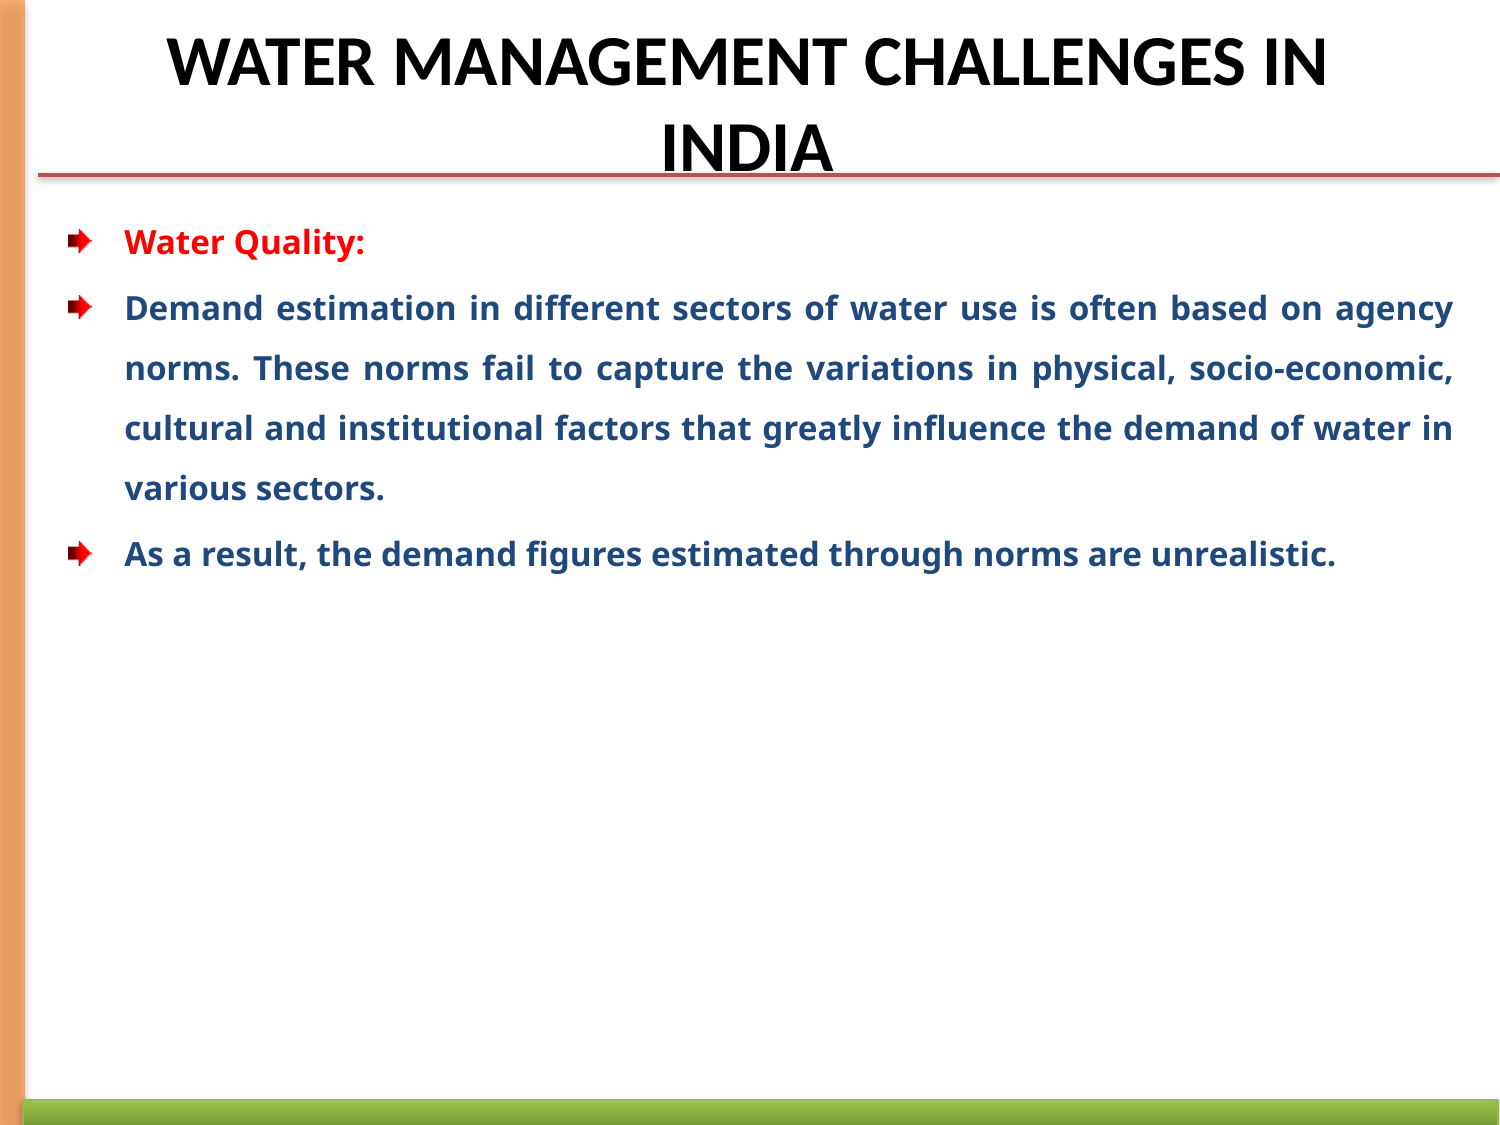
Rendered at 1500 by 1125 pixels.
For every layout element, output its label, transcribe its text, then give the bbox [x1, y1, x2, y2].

title WATER MANAGEMENT CHALLENGES IN INDIA [72, 5, 1423, 193]
picture [68, 541, 92, 566]
picture [68, 295, 92, 319]
picture [68, 229, 92, 253]
list Water Quality: Demand estimation in different sectors of water use is often based on agency norms. These norms fail to capture the variations in physical, socio-economic, cultural and institutional factors that greatly influence the demand of water in various sectors. As a result, the demand figures estimated through norms are unrealistic. [53, 193, 1471, 1083]
